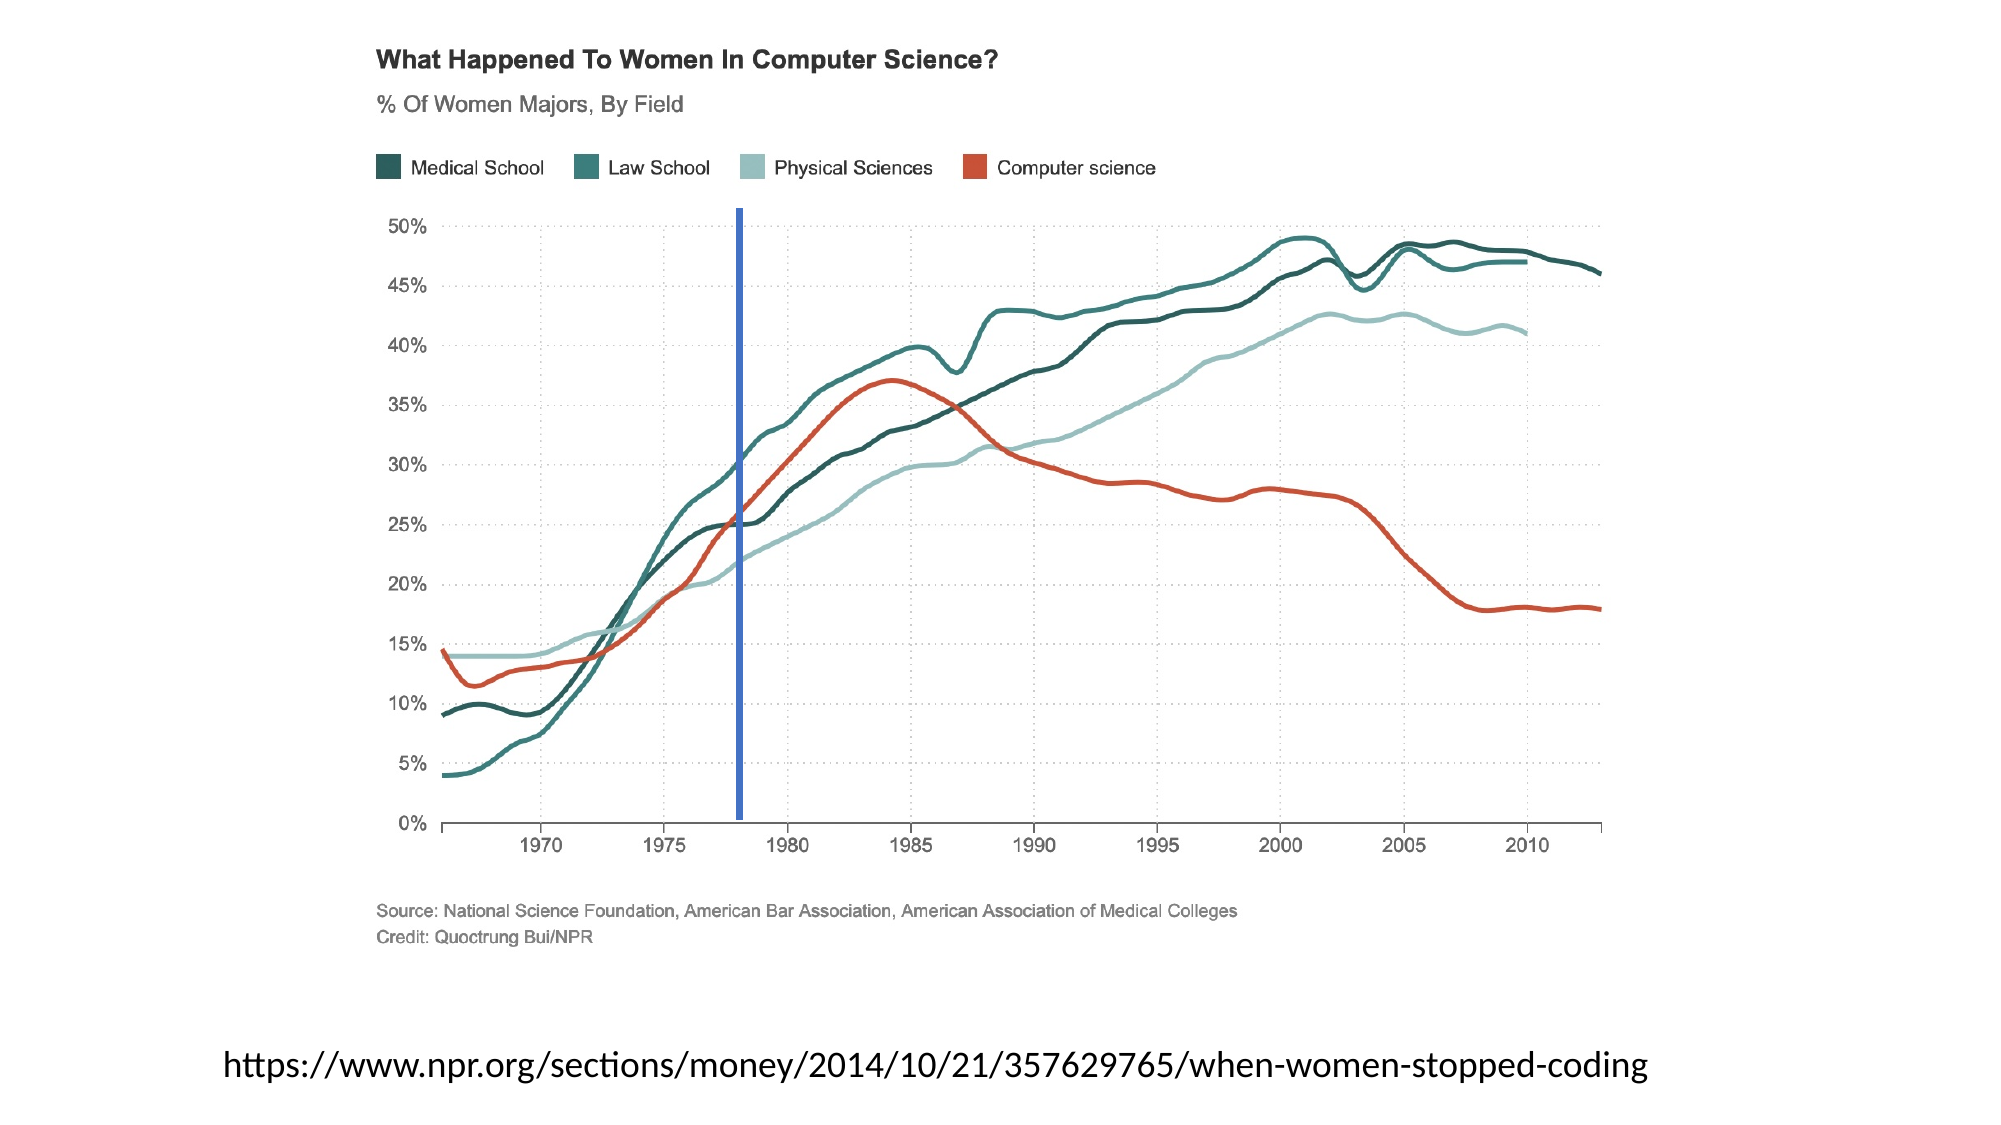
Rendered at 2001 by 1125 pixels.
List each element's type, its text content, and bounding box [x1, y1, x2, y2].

text_box https://www.npr.org/sections/money/2014/10/21/357629765/when-women-stopped-coding [208, 1032, 1665, 1093]
picture [362, 31, 1638, 970]
